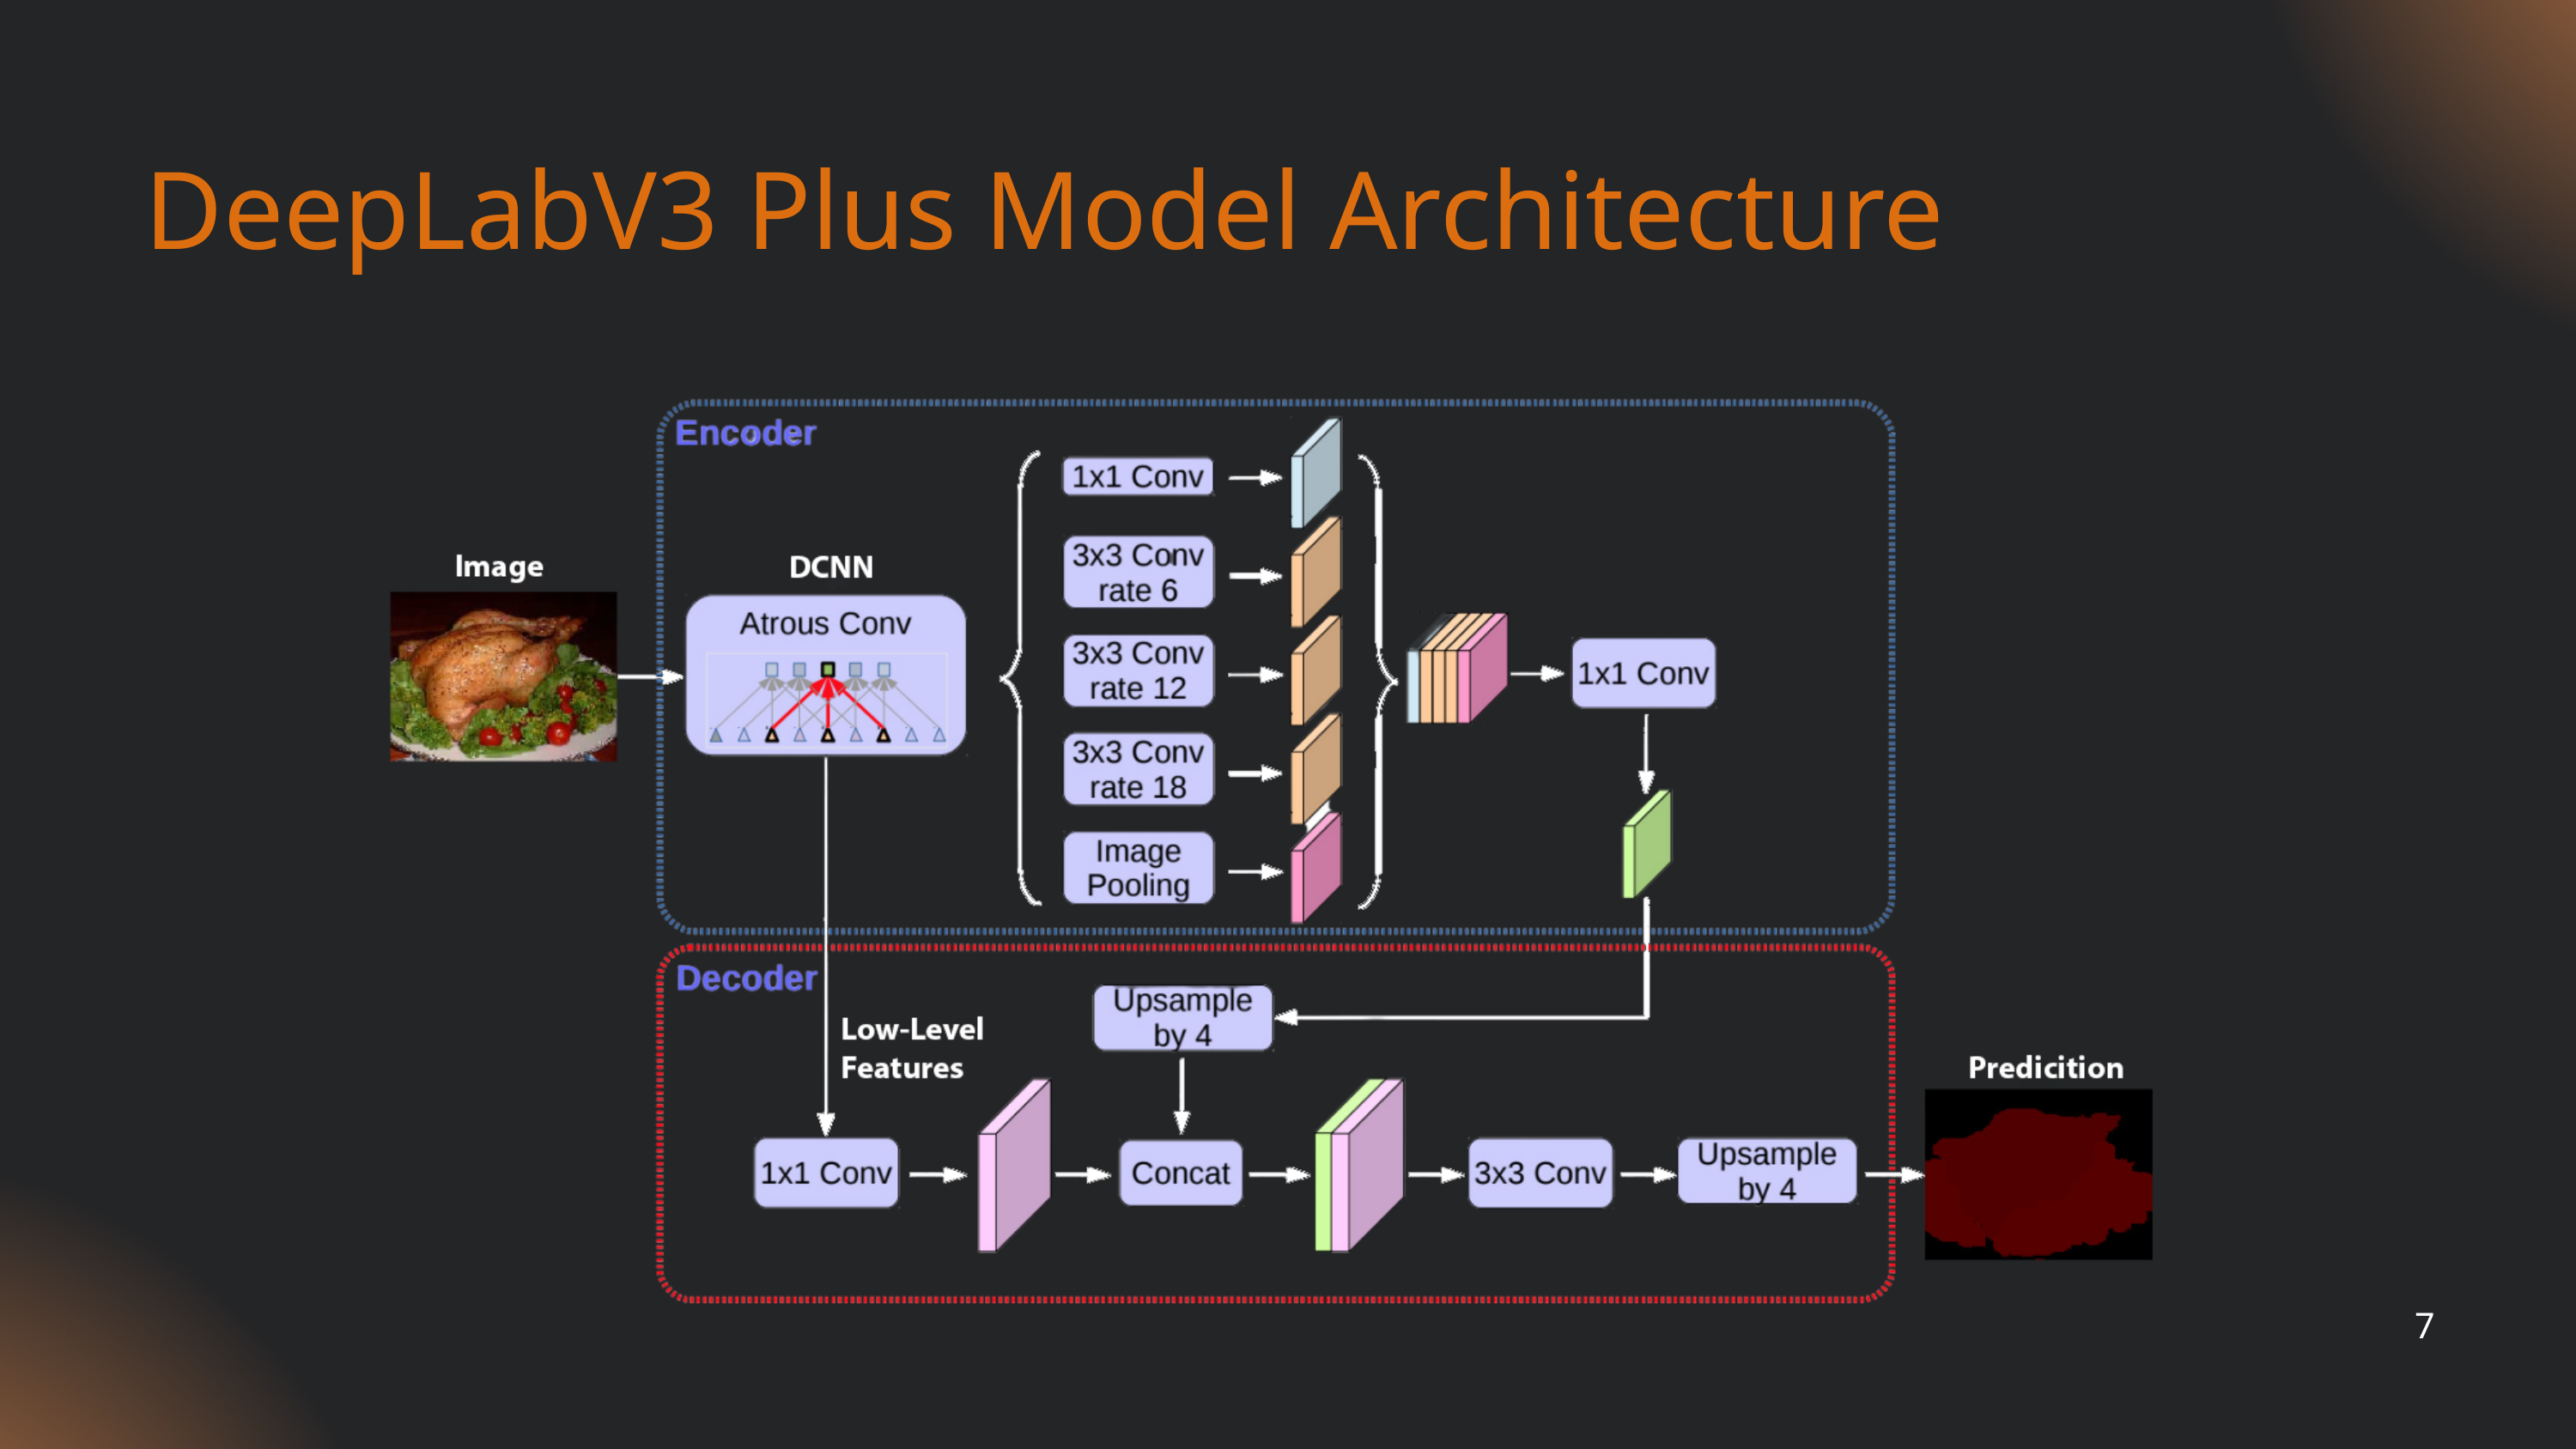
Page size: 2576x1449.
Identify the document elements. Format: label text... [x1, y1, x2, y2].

text_box DeepLabV3 Plus Model Architecture [144, 142, 2178, 271]
text_box 7 [2414, 1299, 2436, 1346]
picture [0, 0, 2576, 1449]
